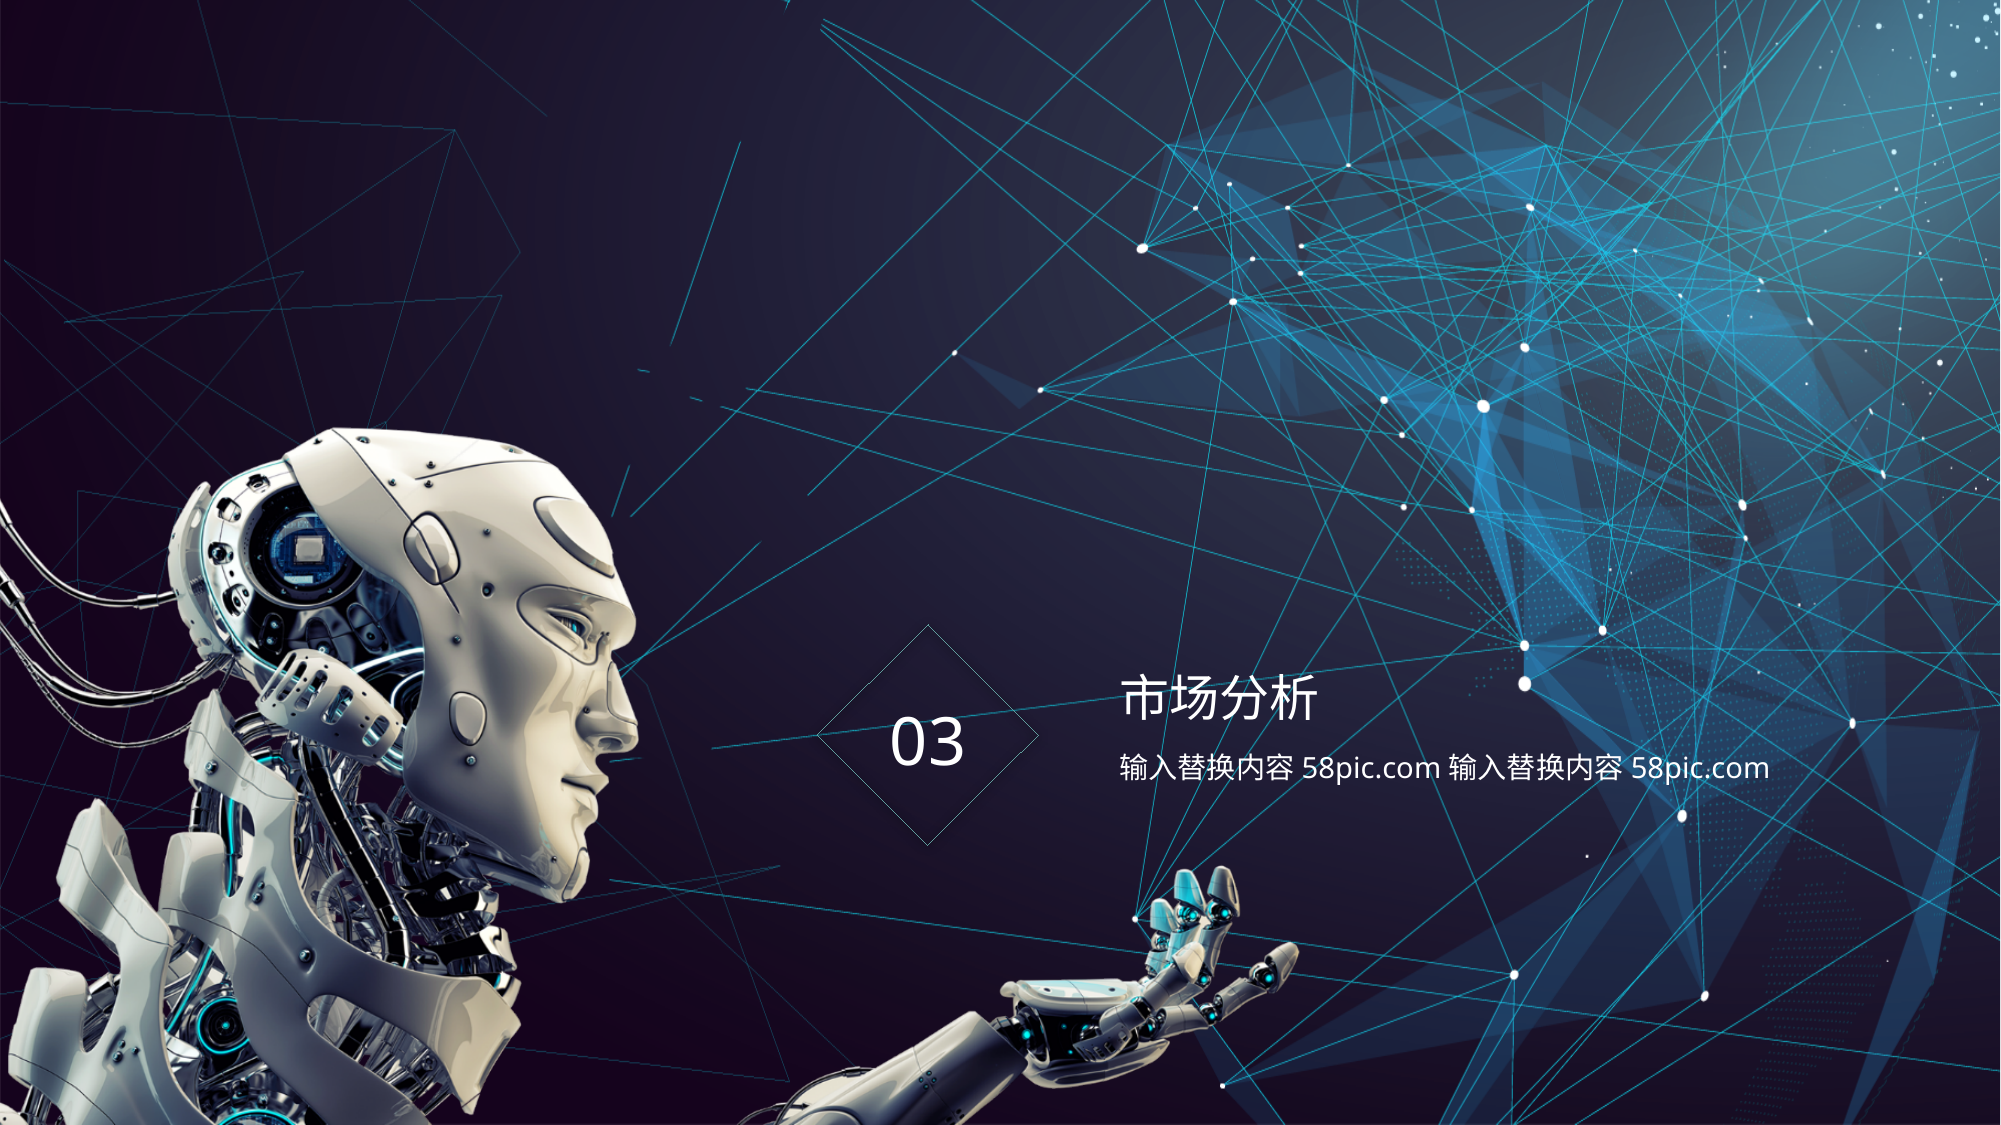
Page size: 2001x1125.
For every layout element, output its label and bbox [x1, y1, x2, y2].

text_box [849, 656, 1006, 813]
picture [0, 0, 2001, 1125]
text_box [1104, 659, 2000, 815]
